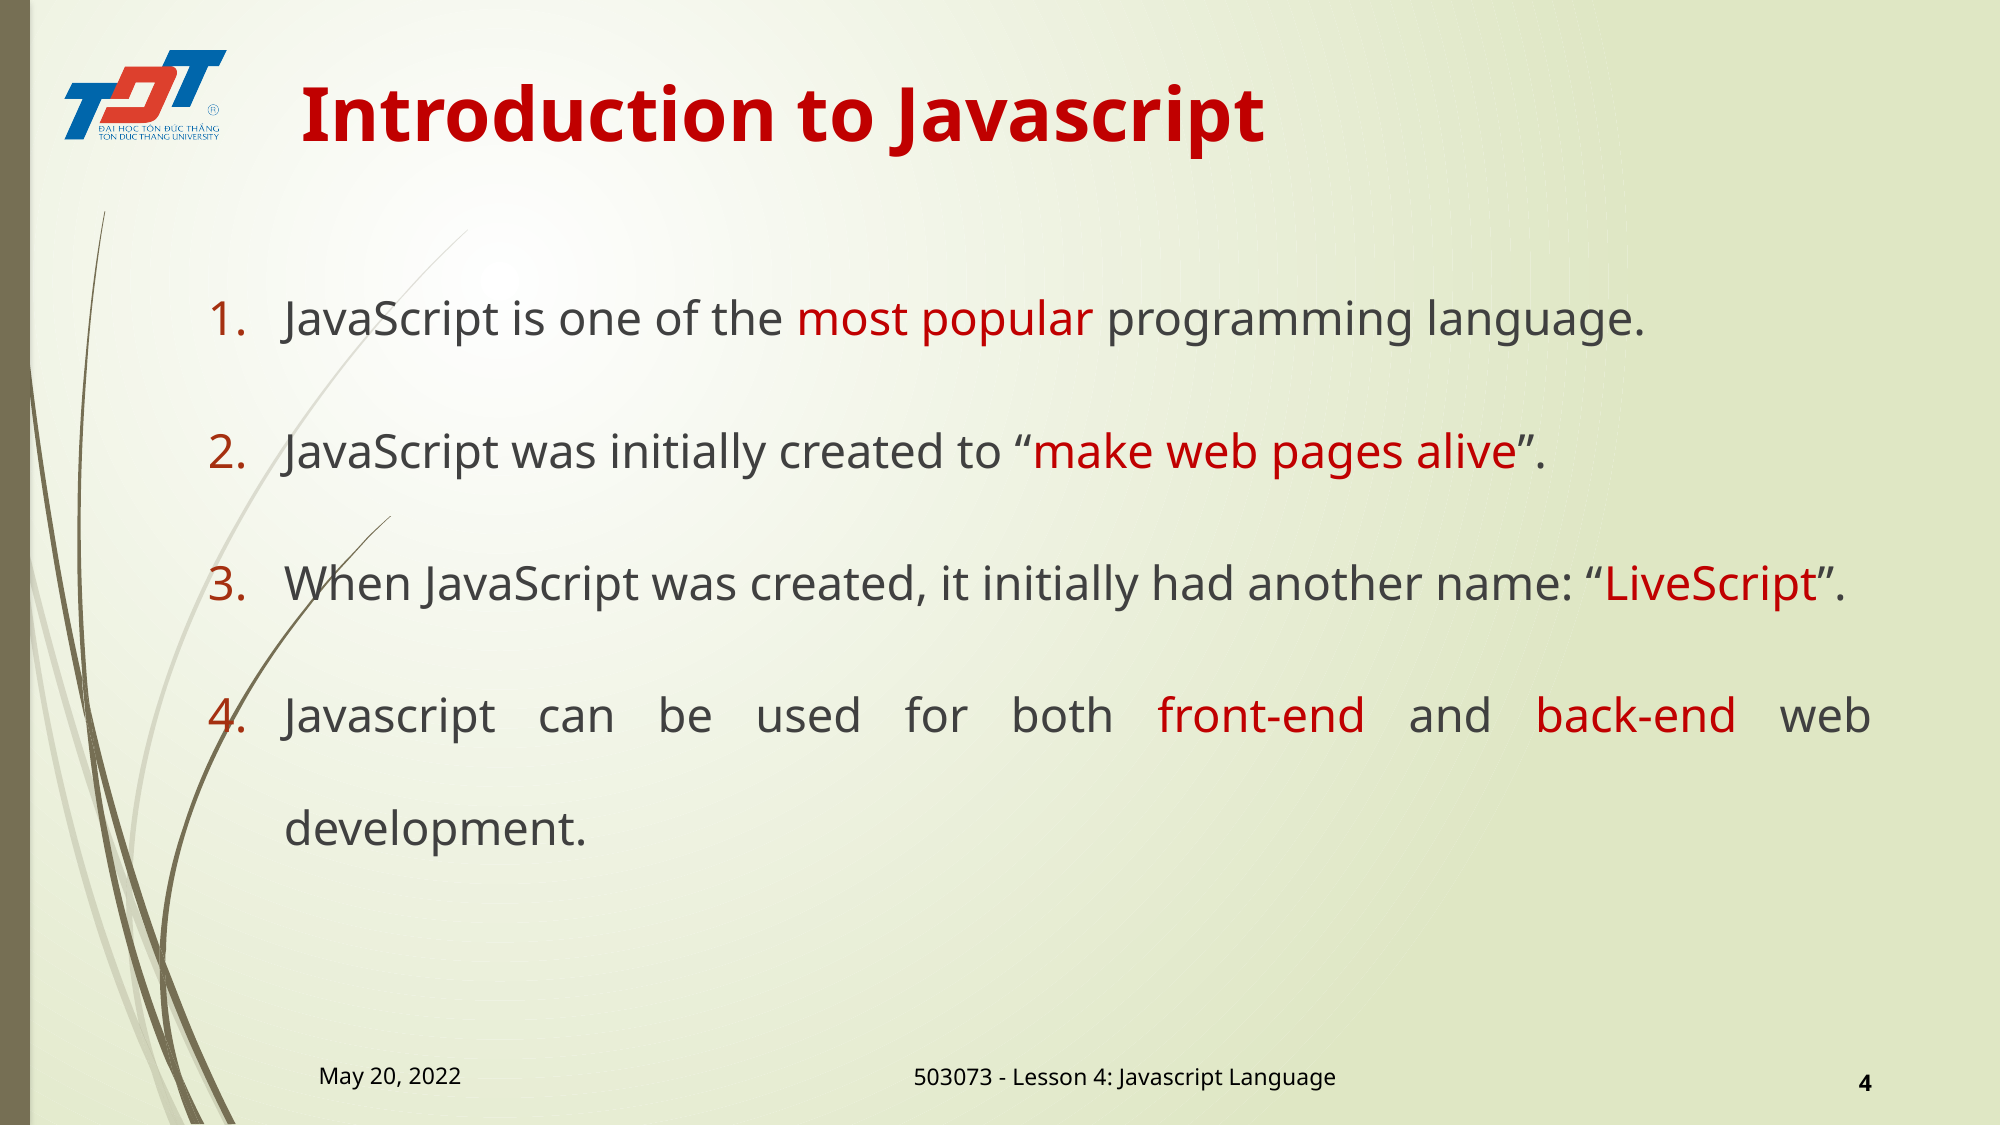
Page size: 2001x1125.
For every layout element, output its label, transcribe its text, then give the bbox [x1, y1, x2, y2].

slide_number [303, 1053, 492, 1115]
slide_number 4 [1759, 1053, 1888, 1114]
list JavaScript is one of the most popular programming language. JavaScript was initially created to “make web pages alive”. When JavaScript was created, it initially had another name: “LiveScript”. Javascript can be used for both front-end and back-end web development. [192, 224, 1888, 970]
picture [64, 50, 227, 140]
title Introduction to Javascript [286, 59, 1870, 188]
footer 503073 - Lesson 4: Javascript Language [491, 1054, 1760, 1115]
